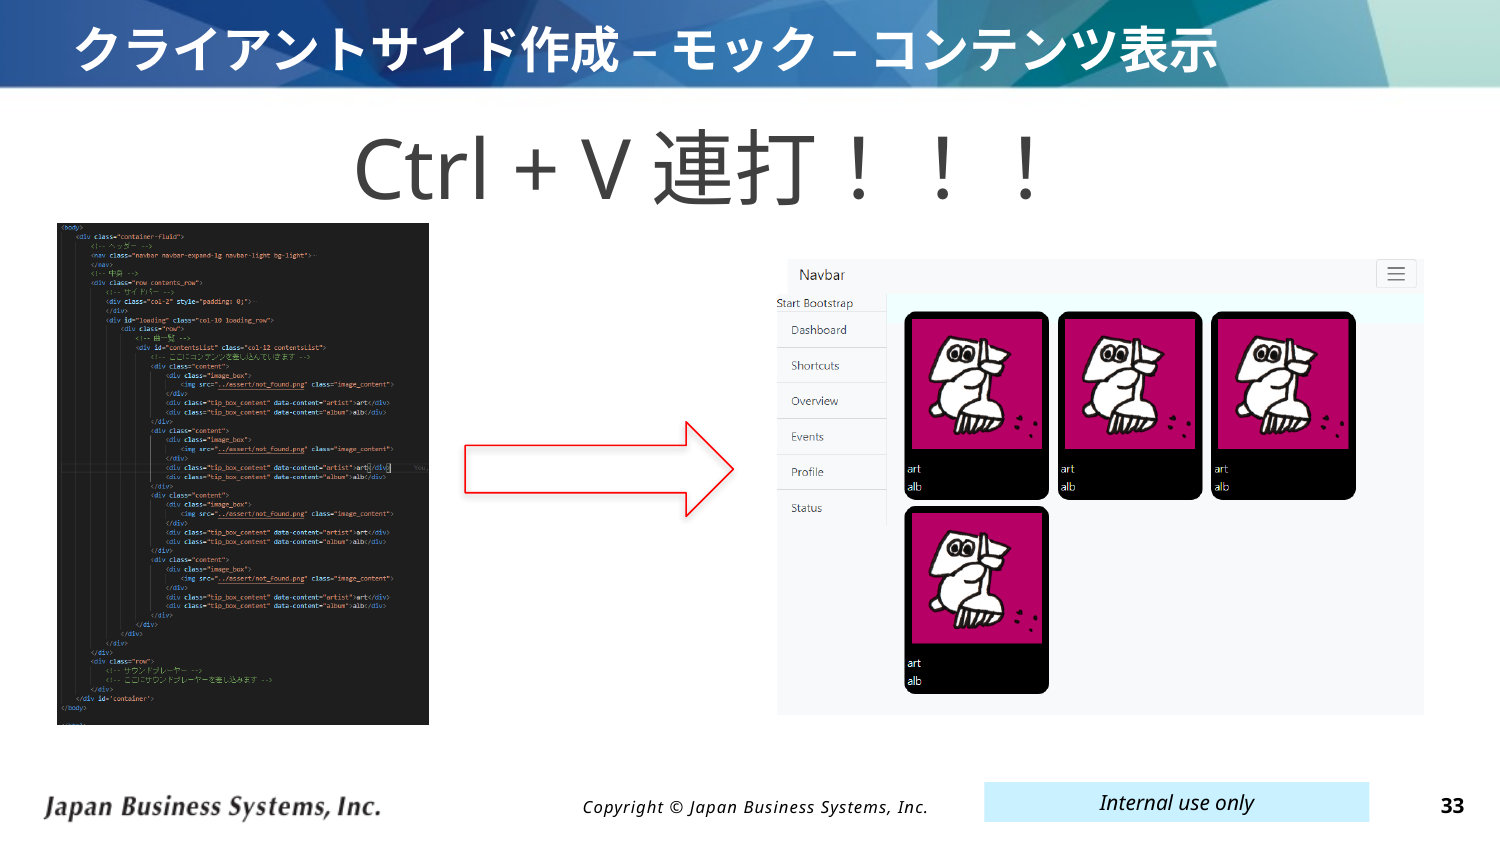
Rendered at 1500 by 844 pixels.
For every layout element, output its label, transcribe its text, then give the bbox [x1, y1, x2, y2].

text_box [464, 421, 734, 518]
picture [0, 0, 1500, 844]
title クライアントサイド作成 – モック – コンテンツ表示 [57, 10, 1441, 79]
list Ctrl + V連打！！！ [337, 108, 1130, 204]
